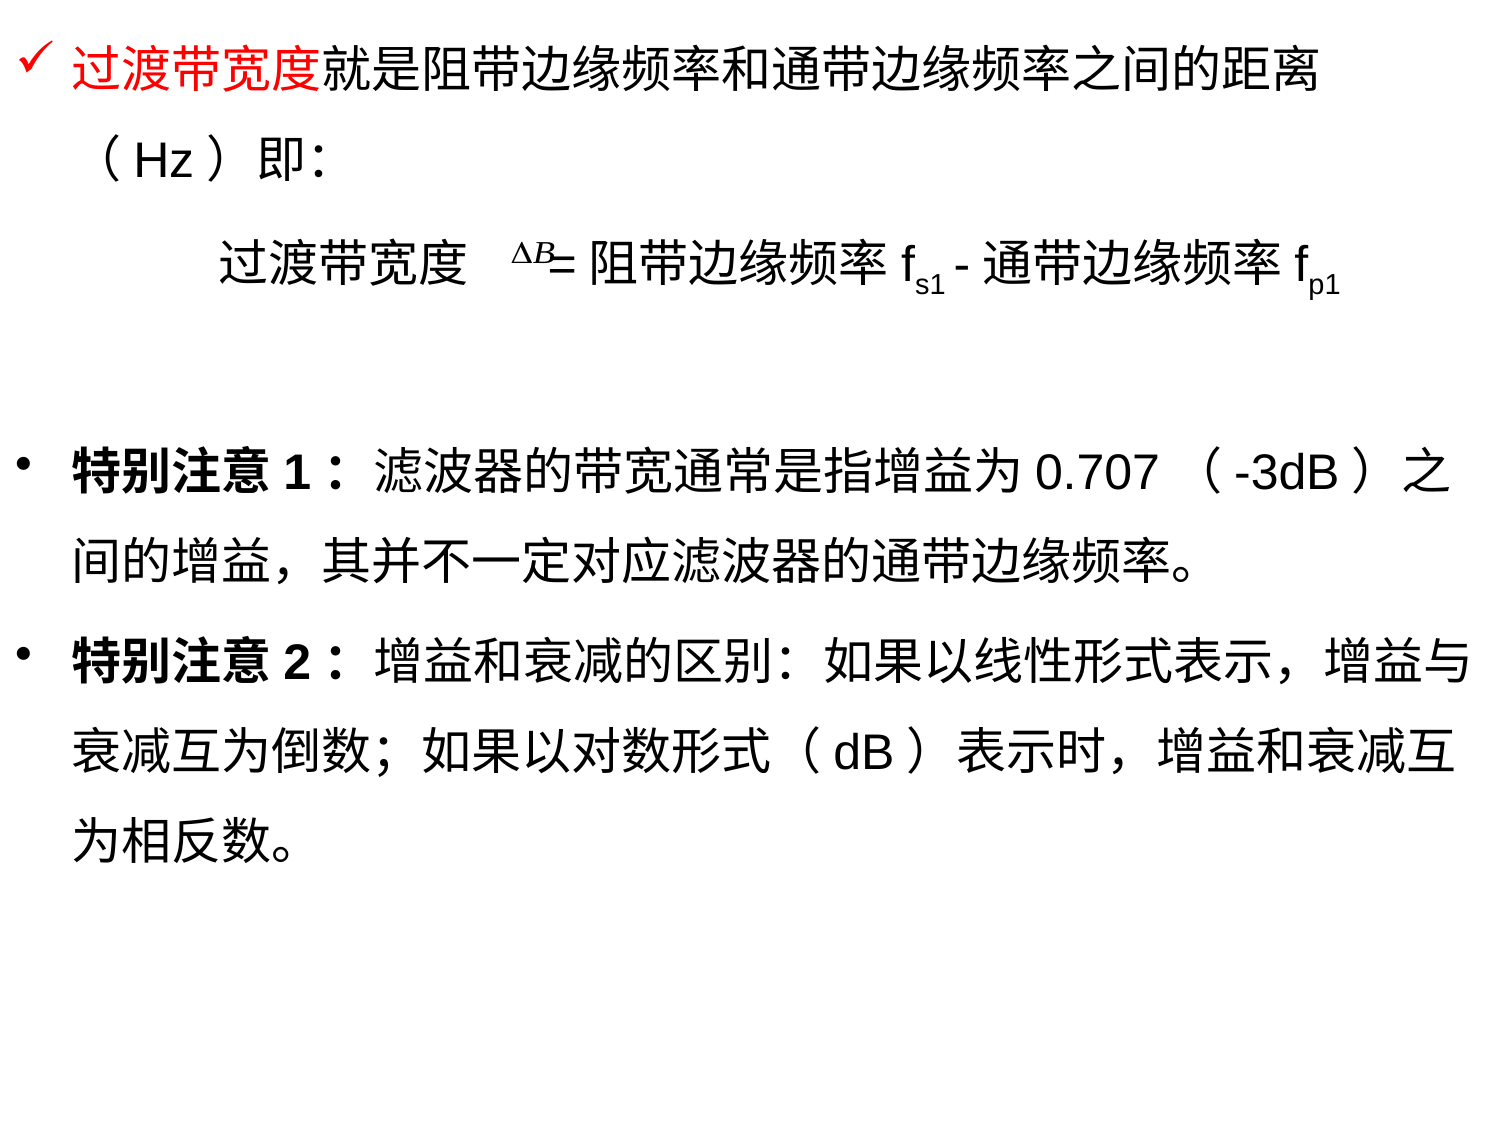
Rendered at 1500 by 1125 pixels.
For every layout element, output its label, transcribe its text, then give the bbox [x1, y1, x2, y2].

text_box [503, 234, 563, 270]
list 过渡带宽度就是阻带边缘频率和通带边缘频率之间的距离（Hz）即： 过渡带宽度 =阻带边缘频率fs1 -通带边缘频率fp1 特别注意1：滤波器的带宽通常是指增益为0.707（-3dB）之间的增益，其并不一定对应滤波器的通带边缘频率。 特别注意2：增益和衰减的区别：如果以线性形式表示，增益与衰减互为倒数；如果以对数形式（dB）表示时，增益和衰减互为相反数。 [0, 1, 1500, 1125]
